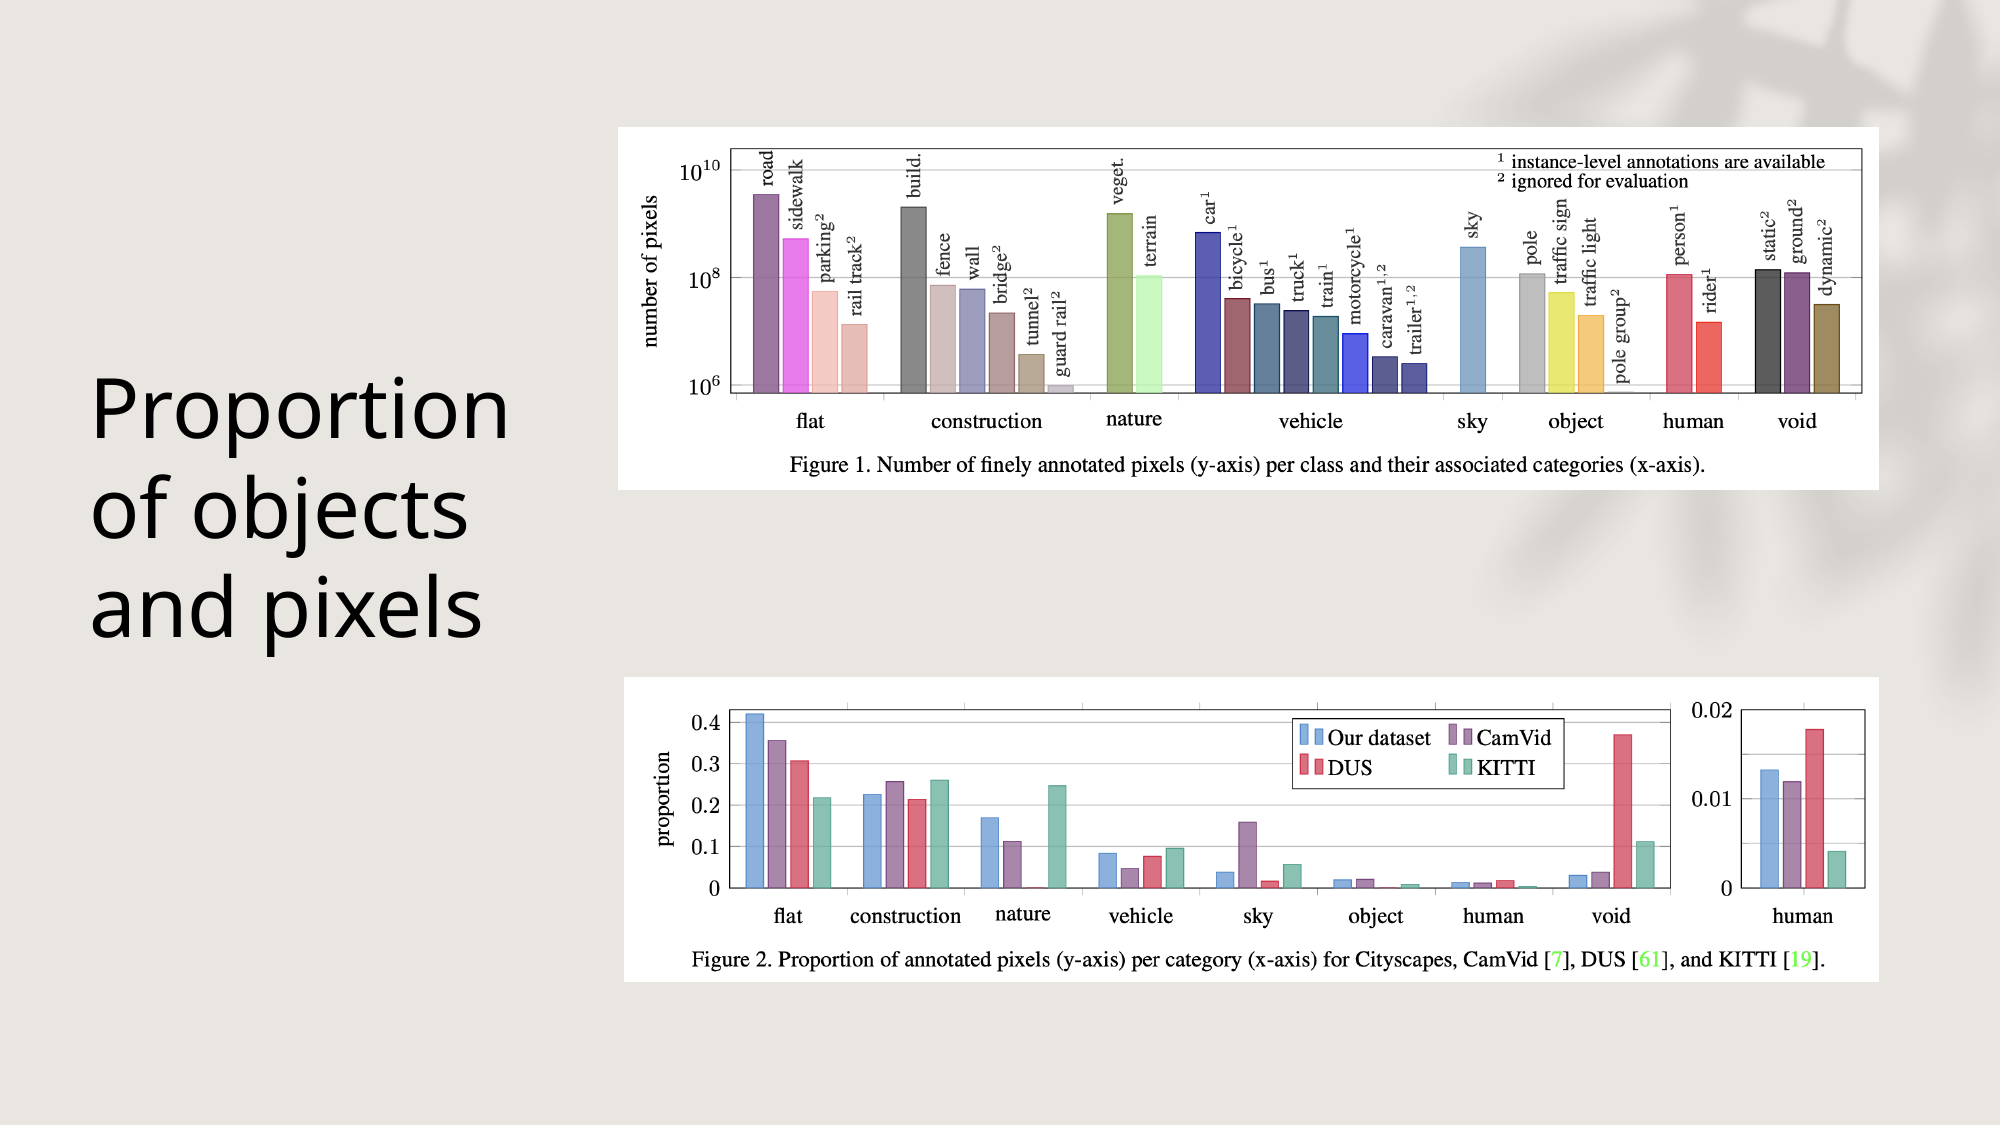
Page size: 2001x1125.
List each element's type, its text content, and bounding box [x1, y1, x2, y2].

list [624, 677, 1879, 982]
picture [618, 127, 1879, 490]
title Proportion of objects and pixels [74, 293, 550, 663]
